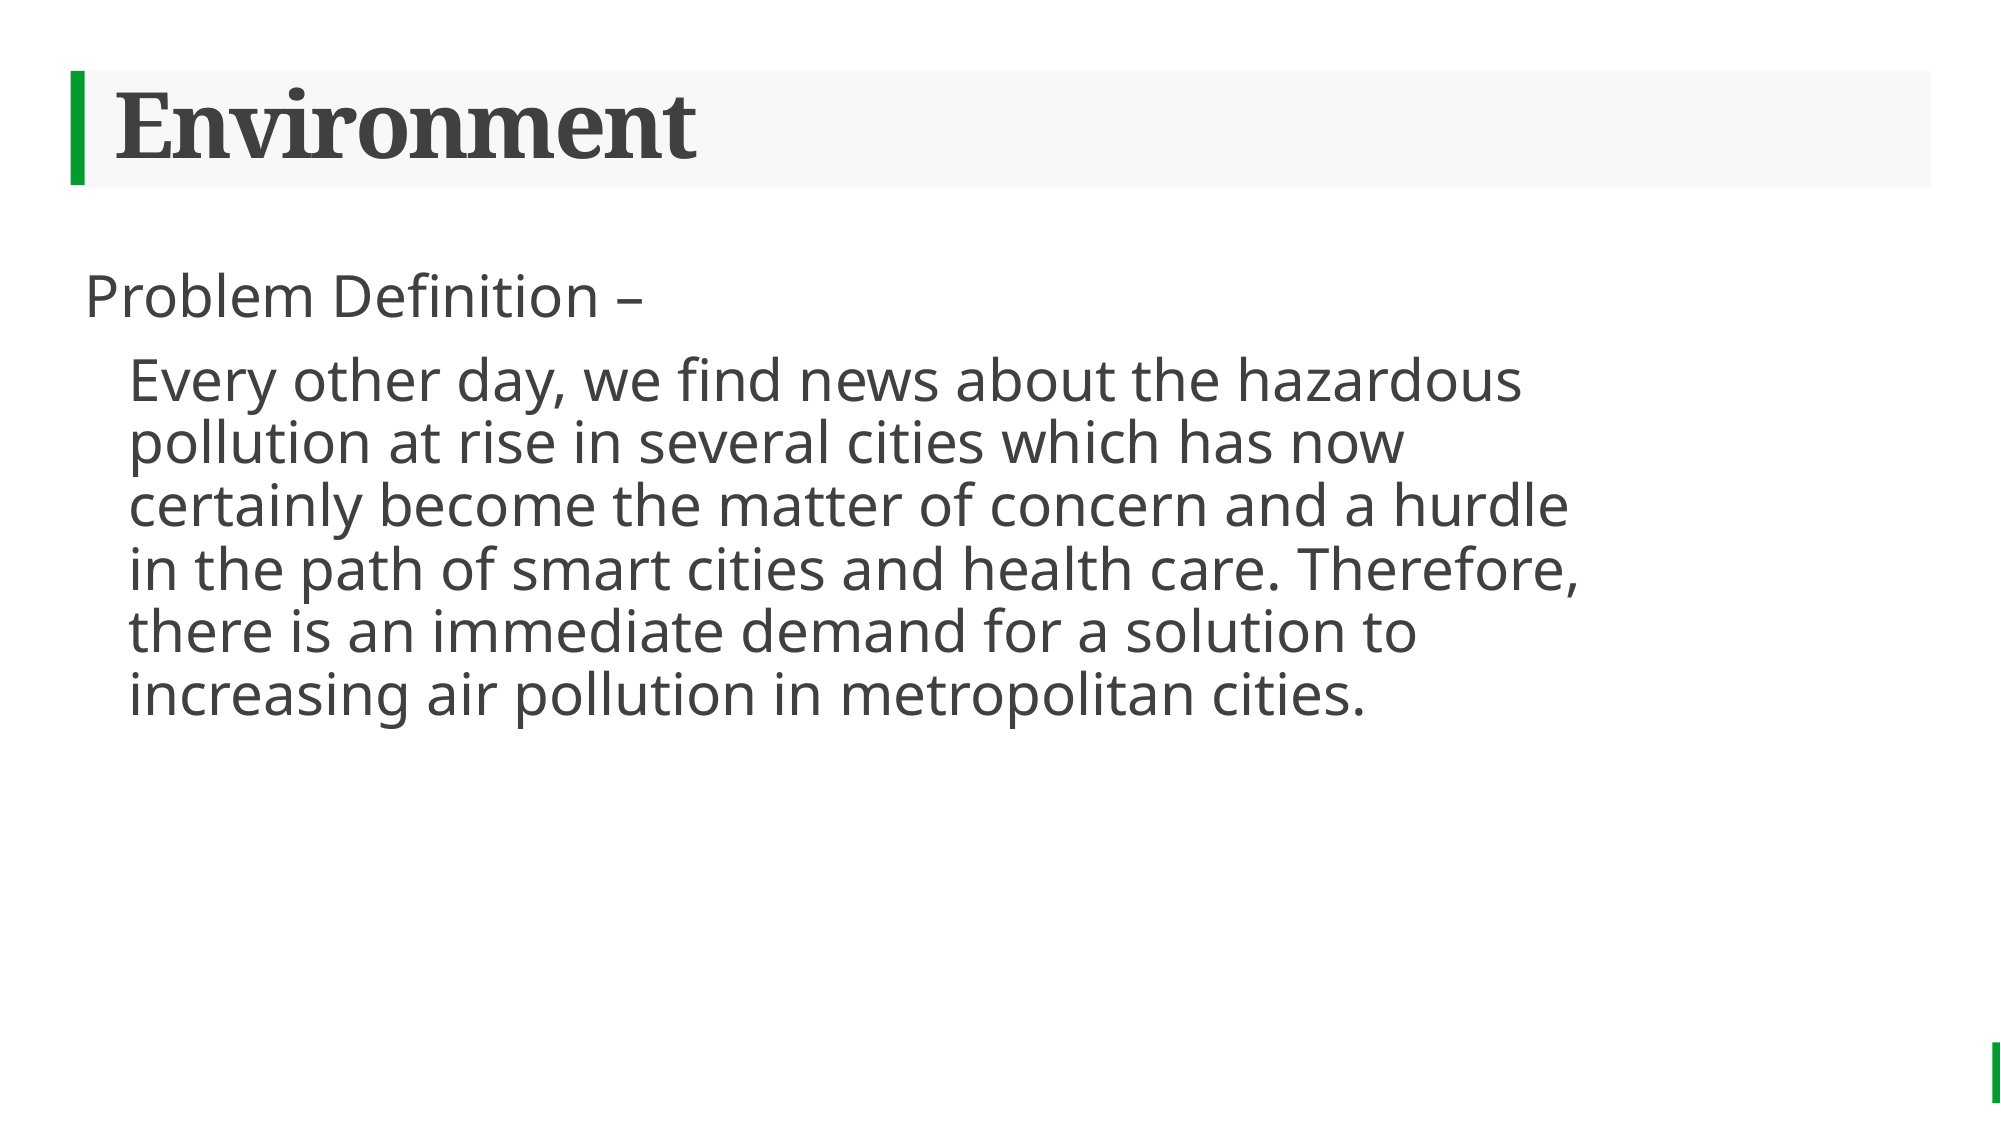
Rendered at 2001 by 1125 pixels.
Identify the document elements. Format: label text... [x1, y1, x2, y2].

list Problem Definition – Every other day, we find news about the hazardous pollution at rise in several cities which has now certainly become the matter of concern and a hurdle in the path of smart cities and health care. Therefore, there is an immediate demand for a solution to increasing air pollution in metropolitan cities. [84, 266, 1624, 1104]
title Environment [84, 70, 1931, 188]
